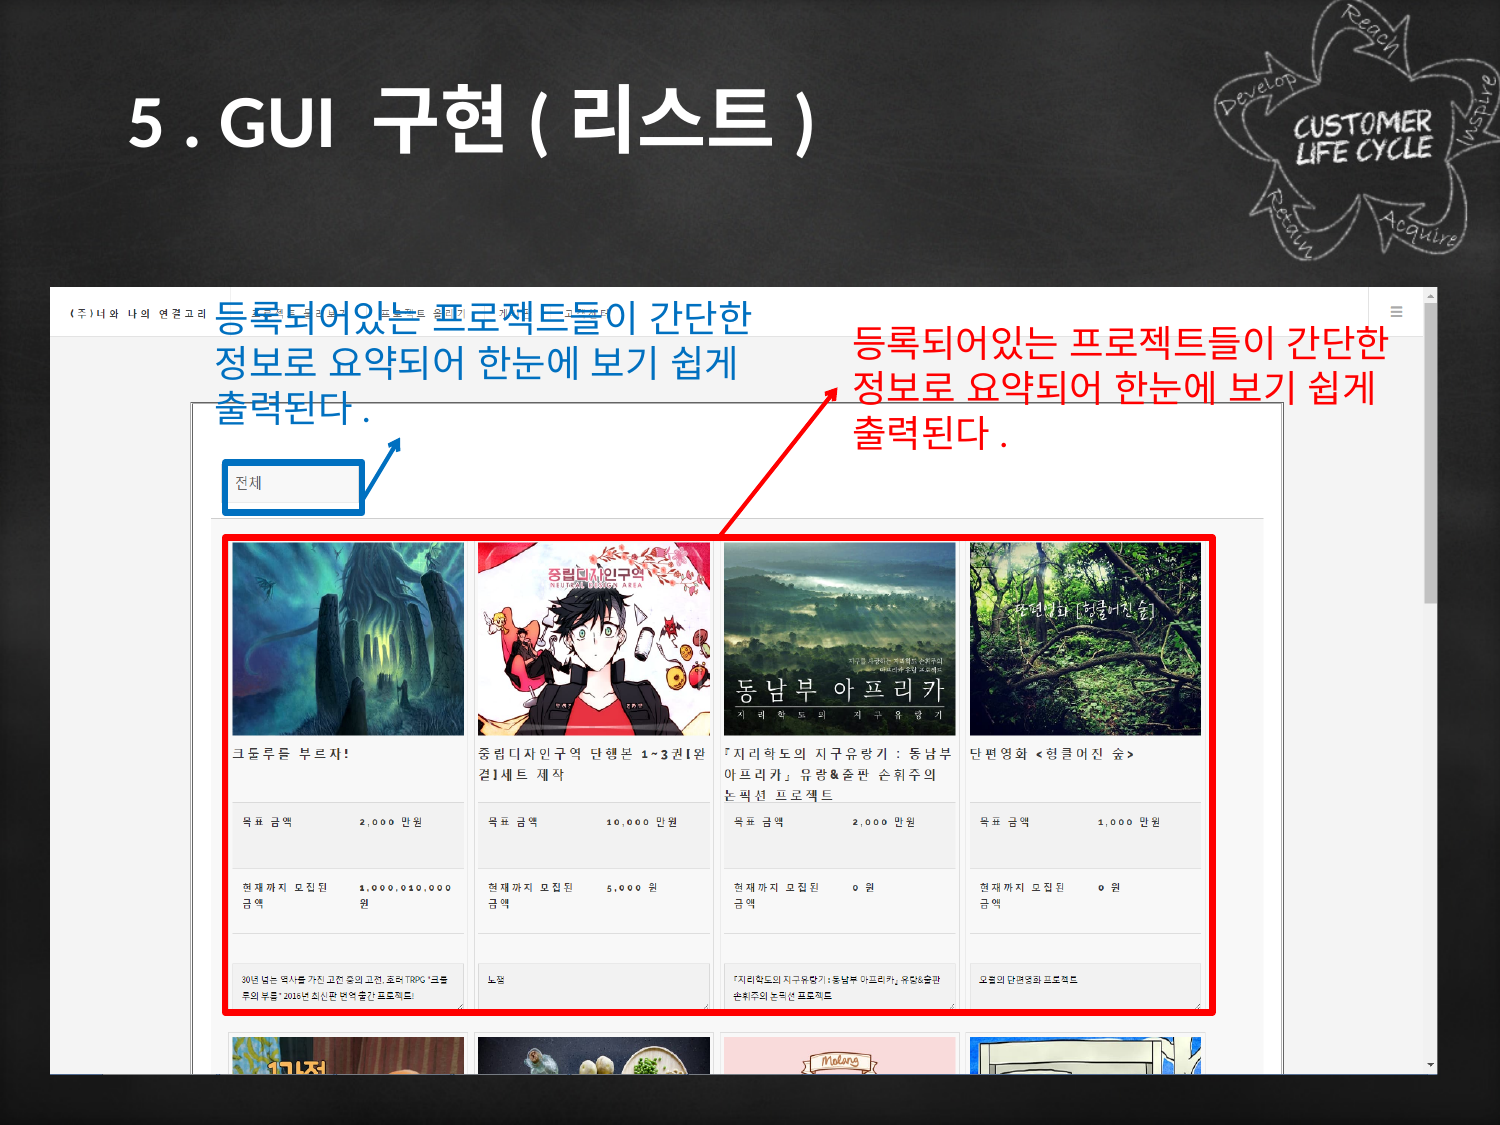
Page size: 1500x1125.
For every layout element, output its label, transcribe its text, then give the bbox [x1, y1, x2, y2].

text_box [349, 449, 413, 488]
title 5 . GUI 구현(리스트) [112, 24, 1388, 212]
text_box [718, 387, 838, 538]
picture [0, 0, 1500, 1125]
